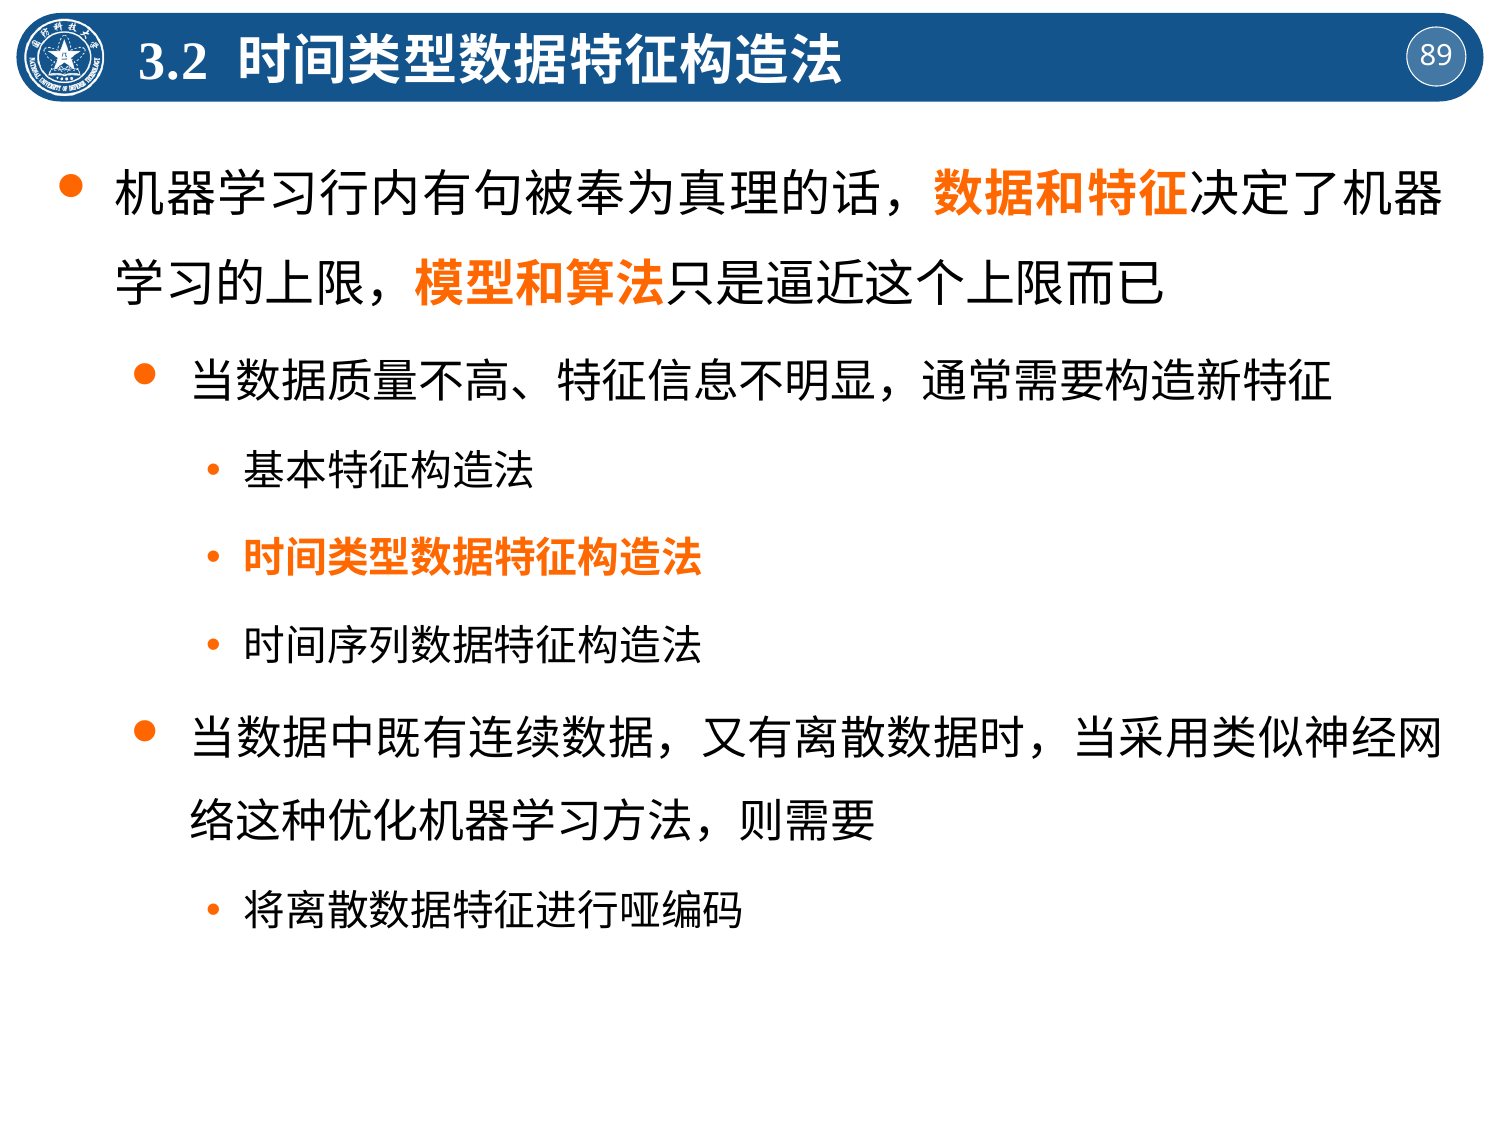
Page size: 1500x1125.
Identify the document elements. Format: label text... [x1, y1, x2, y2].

text_box 机器学习行内有句被奉为真理的话，数据和特征决定了机器学习的上限，模型和算法只是逼近这个上限而已 当数据质量不高、特征信息不明显，通常需要构造新特征 基本特征构造法 时间类型数据特征构造法 时间序列数据特征构造法 当数据中既有连续数据，又有离散数据时，当采用类似神经网络这种优化机器学习方法，则需要 将离散数据特征进行哑编码 [41, 123, 1459, 942]
text_box 3.2 时间类型数据特征构造法 [123, 17, 1337, 98]
picture [16, 9, 111, 104]
